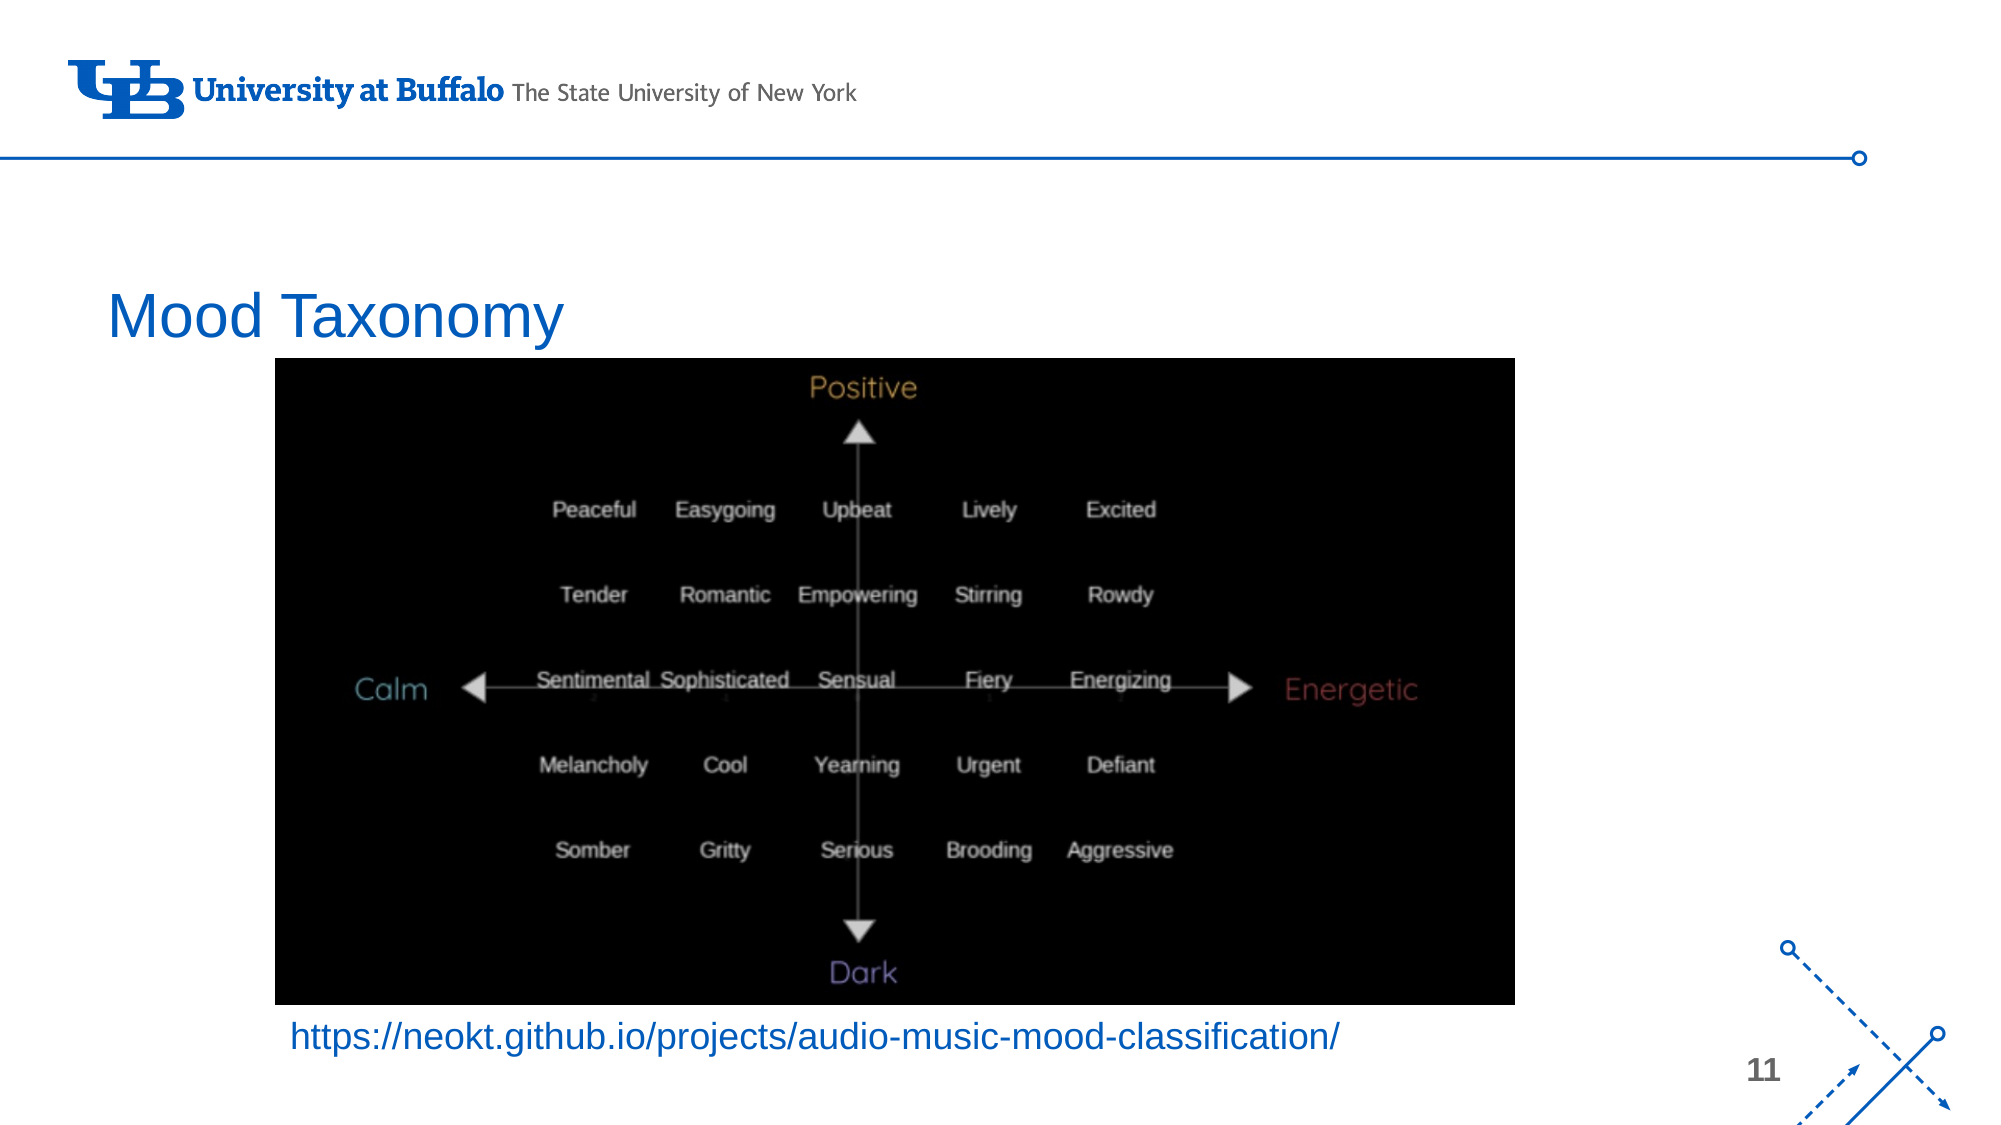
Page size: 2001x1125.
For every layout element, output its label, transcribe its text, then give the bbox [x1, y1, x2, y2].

title Mood Taxonomy [93, 216, 1818, 359]
picture [0, 0, 2000, 1125]
text_box https://neokt.github.io/projects/audio-music-mood-classification/ [275, 1005, 1515, 1064]
